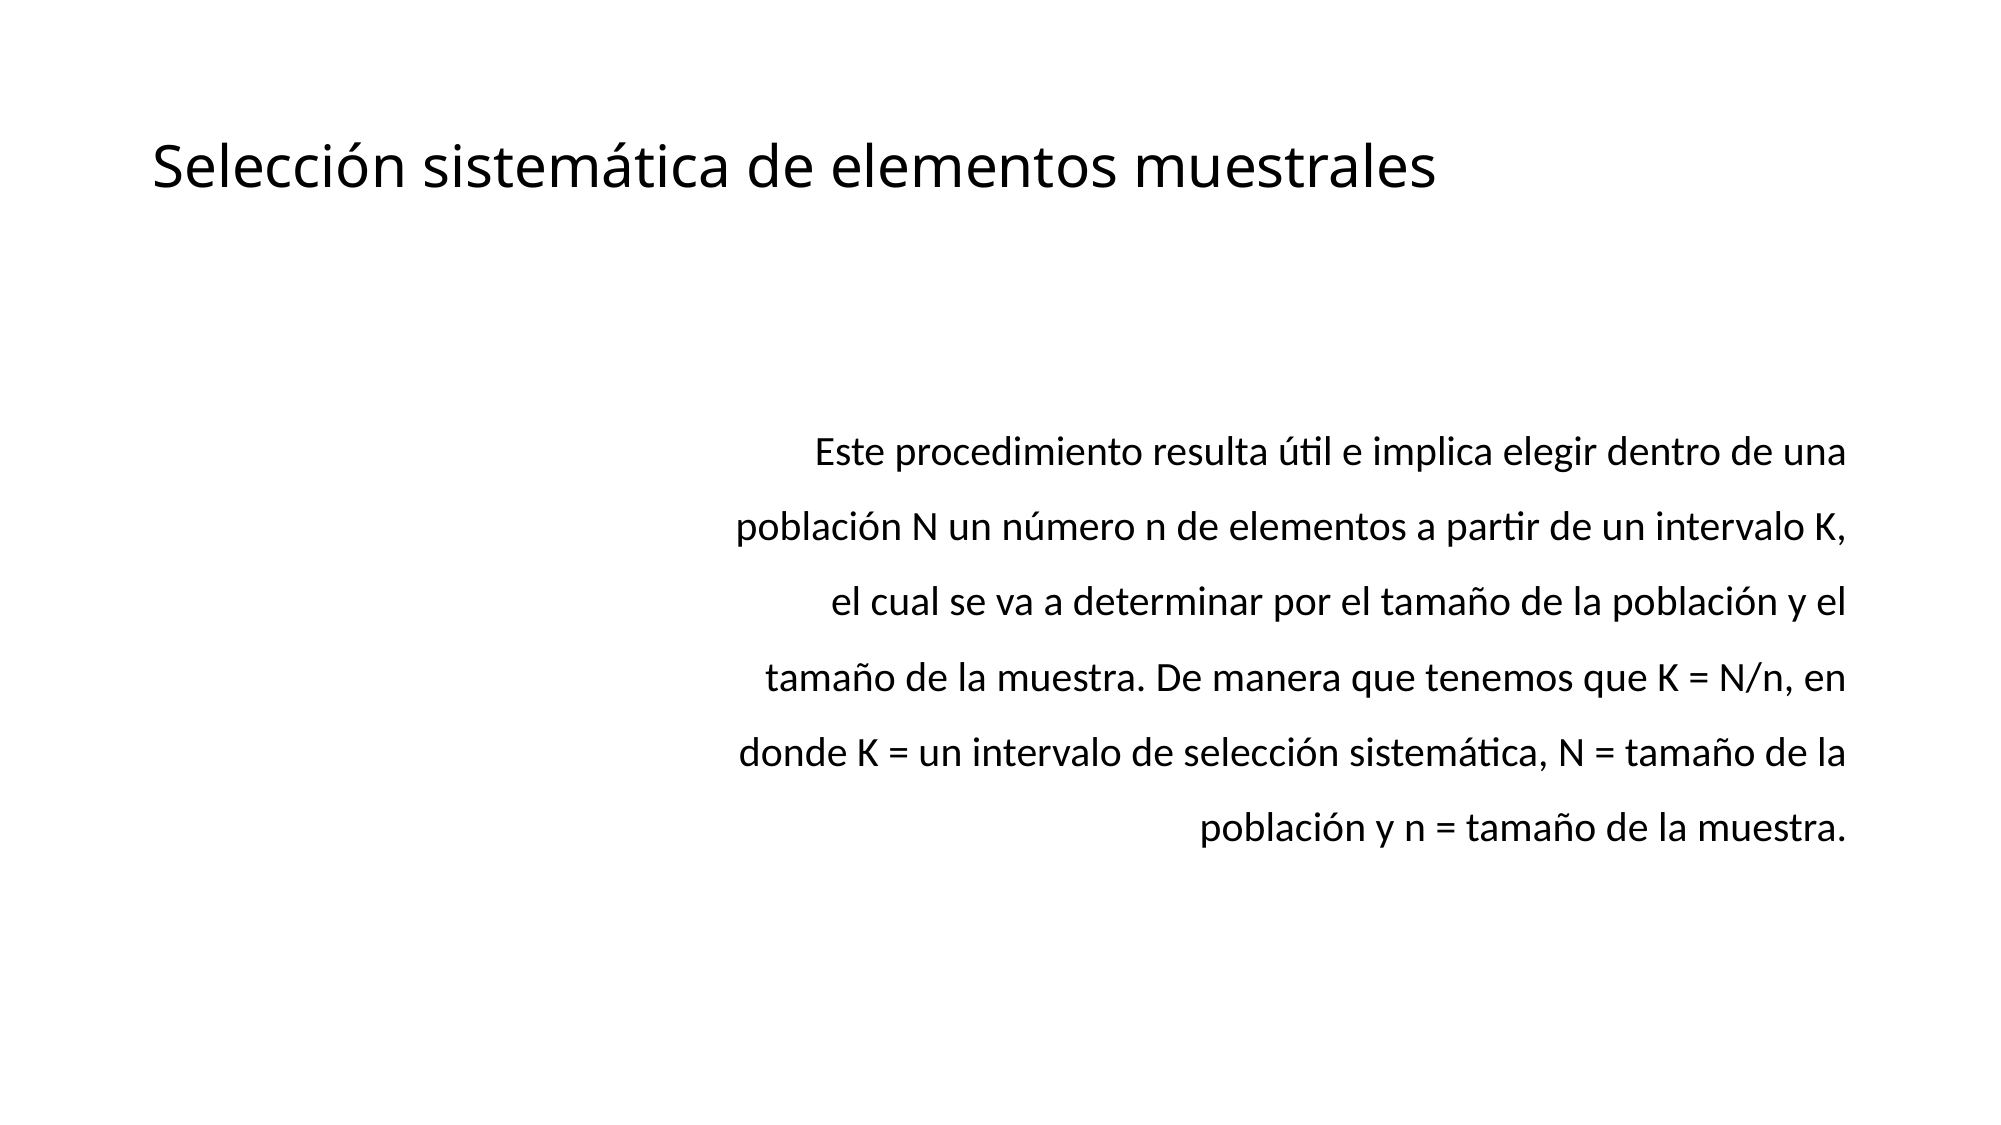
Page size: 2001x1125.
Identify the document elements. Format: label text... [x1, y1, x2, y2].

list Este procedimiento resulta útil e implica elegir dentro de una población N un número n de elementos a partir de un intervalo K, el cual se va a determinar por el tamaño de la población y el tamaño de la muestra. De manera que tenemos que K = N/n, en donde K = un intervalo de selección sistemática, N = tamaño de la población y n = tamaño de la muestra. [705, 235, 1863, 1014]
title Selección sistemática de elementos muestrales [137, 59, 1863, 278]
